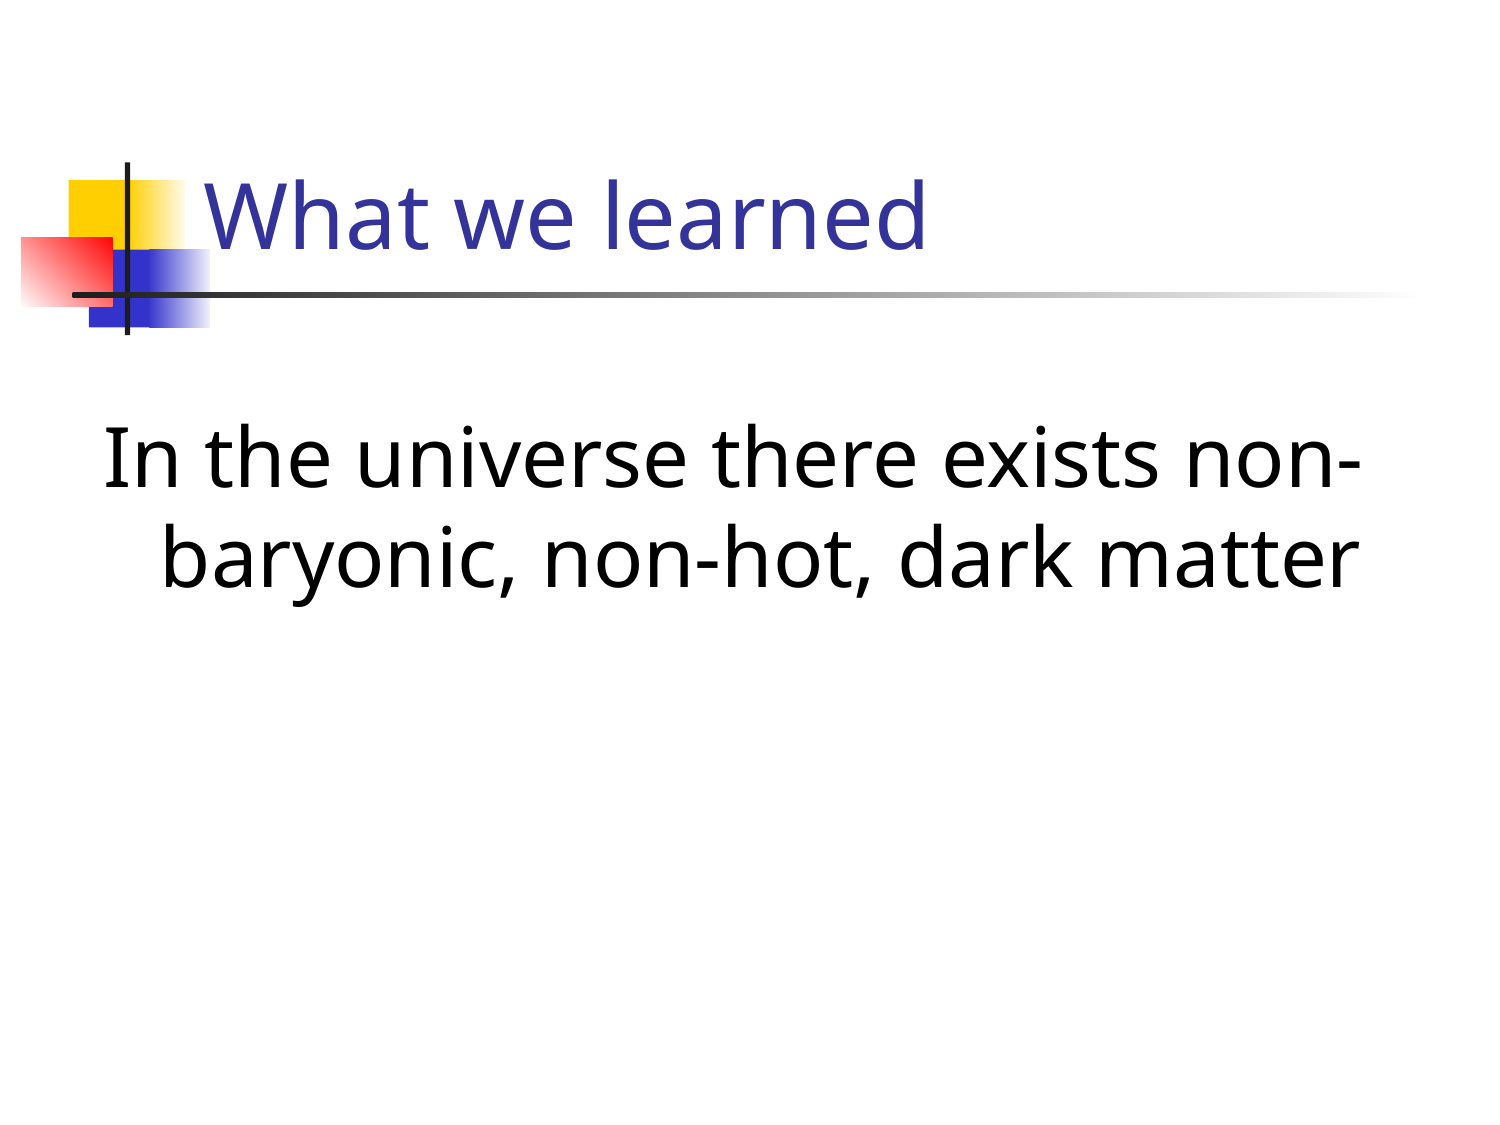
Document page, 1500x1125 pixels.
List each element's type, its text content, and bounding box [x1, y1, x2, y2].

list In the universe there exists non-baryonic, non-hot, dark matter [88, 396, 1460, 1026]
title What we learned [188, 34, 1468, 276]
